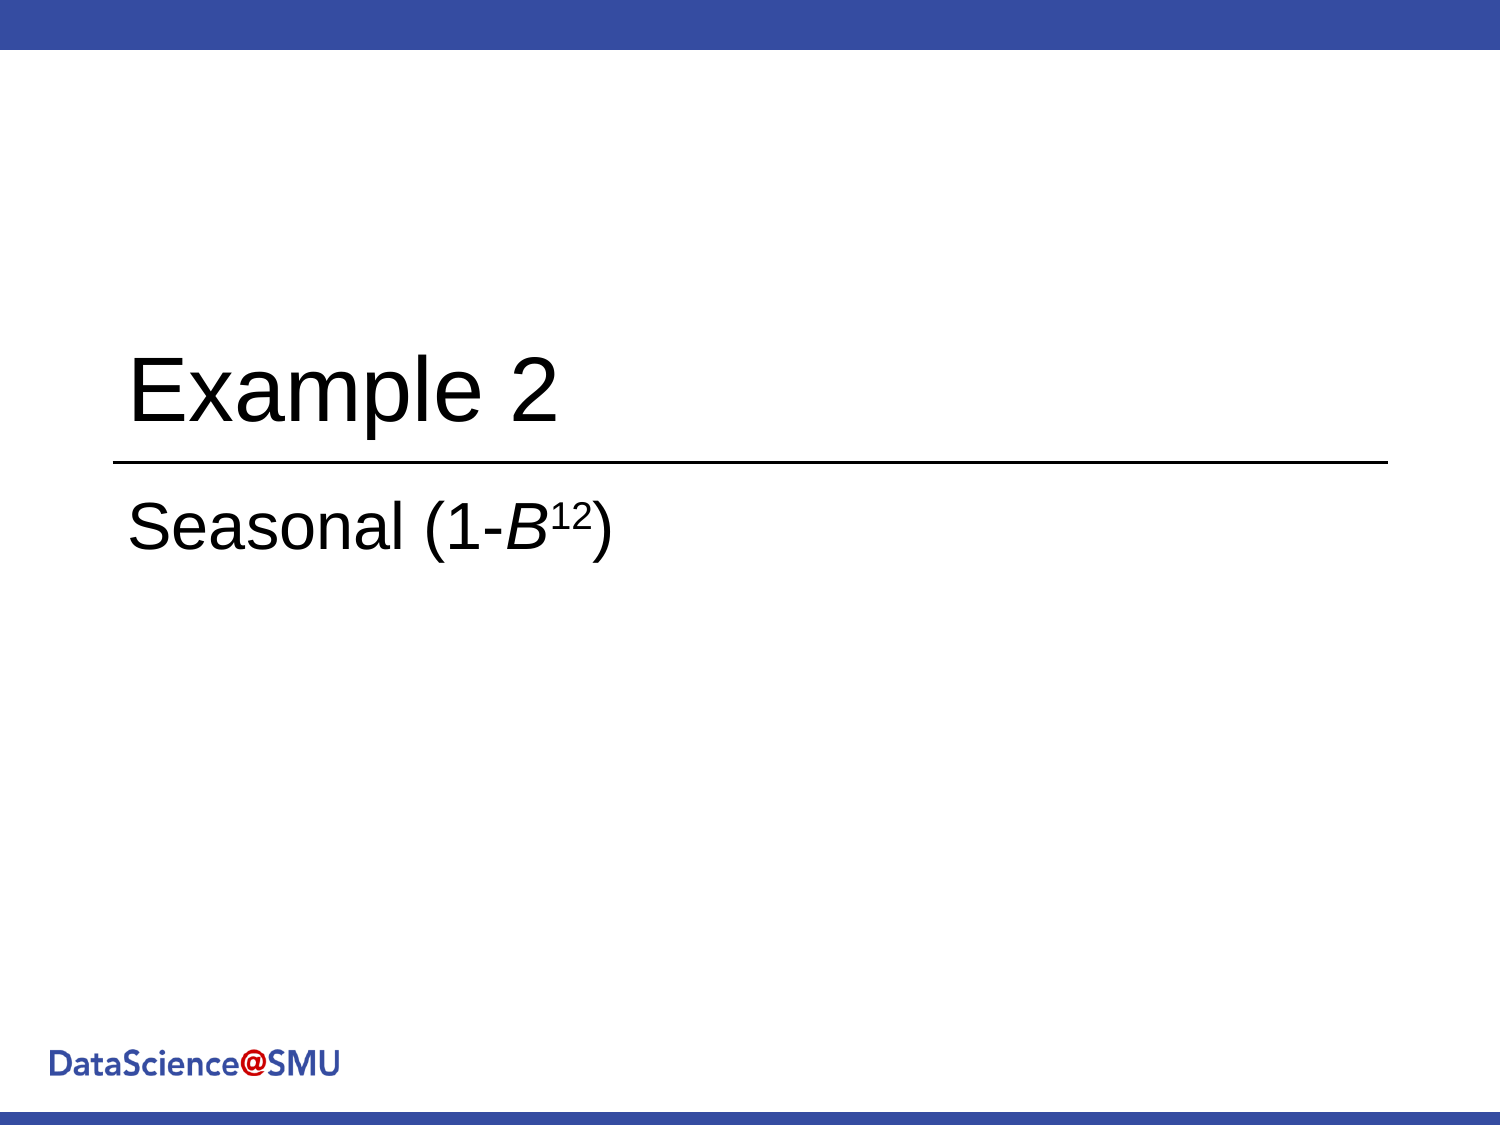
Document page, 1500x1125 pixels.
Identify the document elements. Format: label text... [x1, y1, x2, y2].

subtitle Seasonal (1-B12) [112, 474, 1163, 763]
picture [50, 1049, 339, 1076]
title Example 2 [112, 299, 1388, 448]
